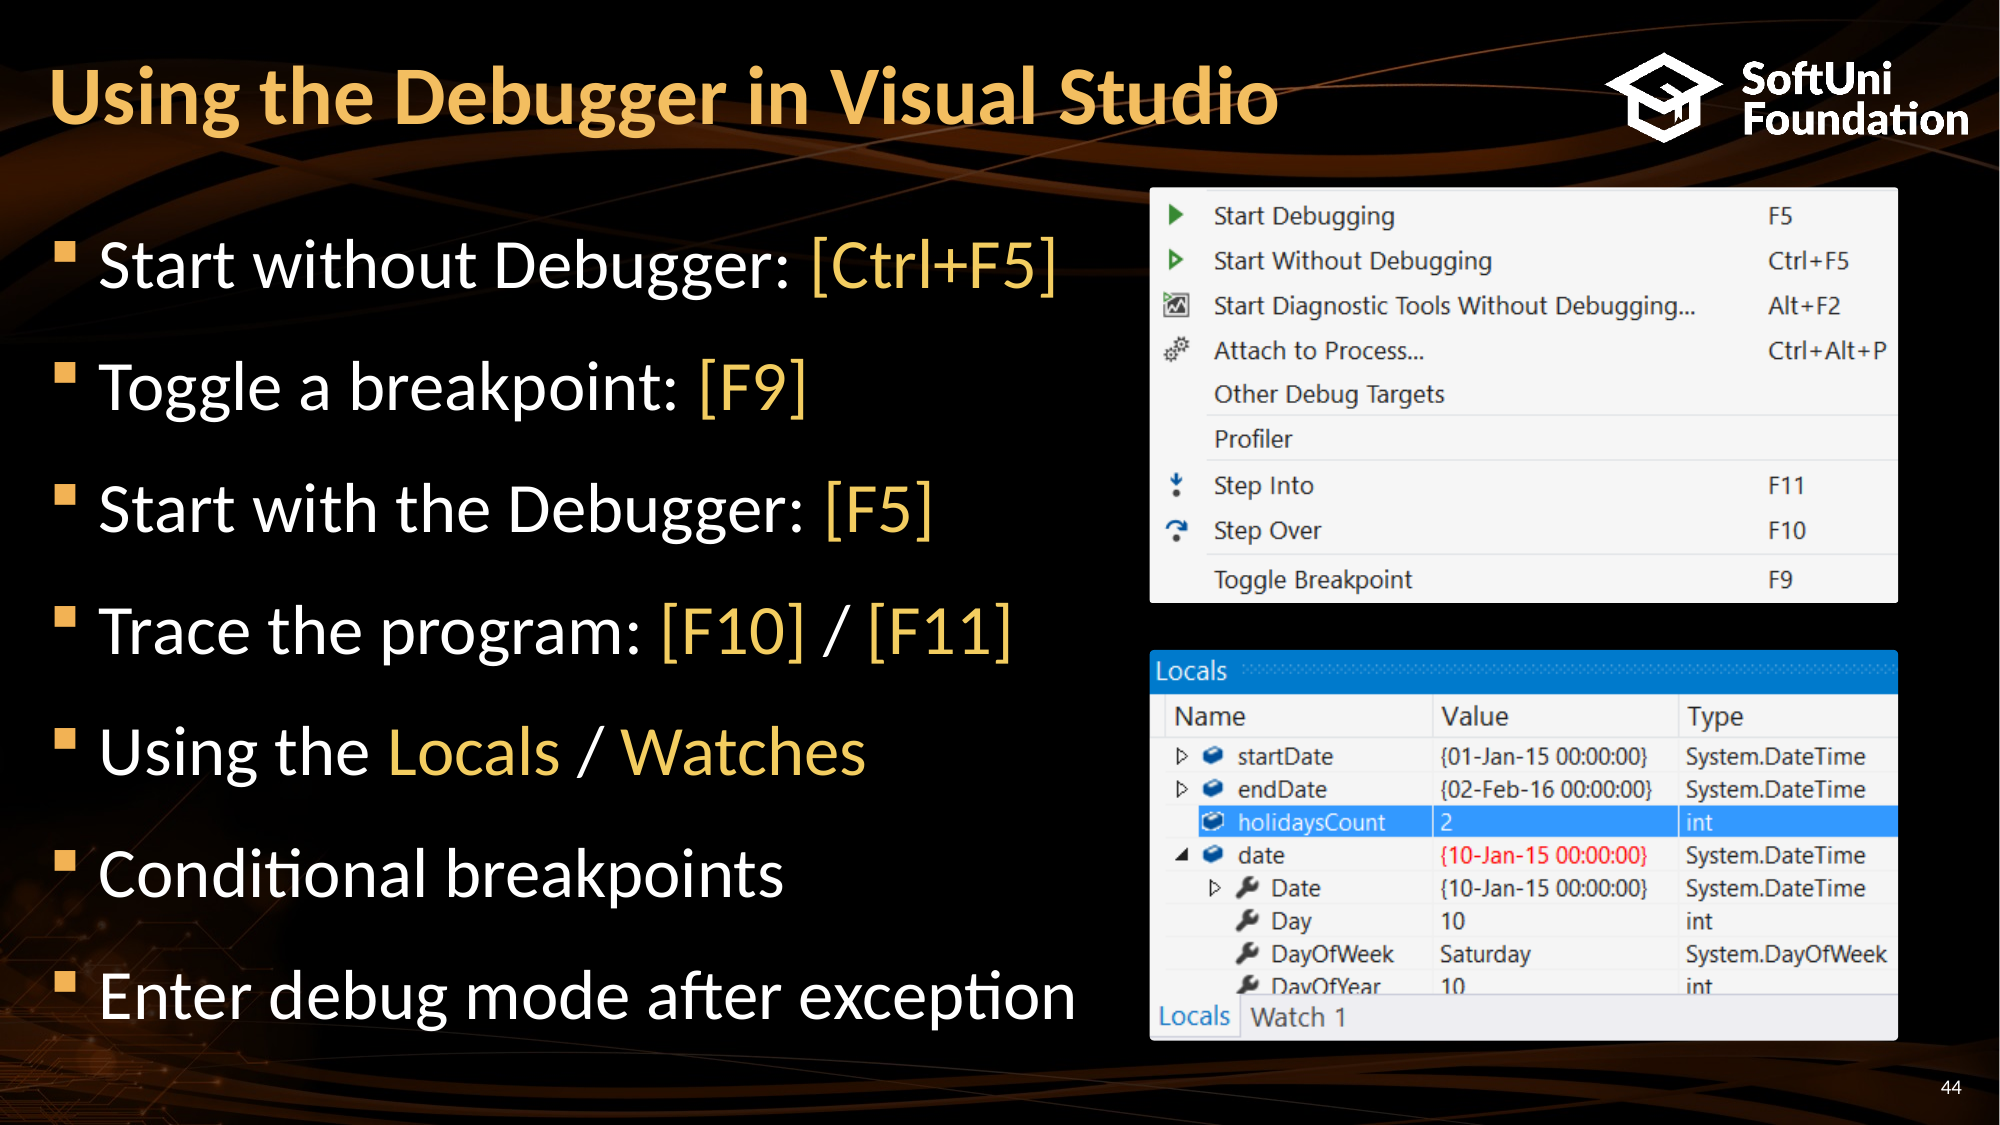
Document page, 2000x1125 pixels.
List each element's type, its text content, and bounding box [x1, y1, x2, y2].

title Using the Debugger in Visual Studio [30, 6, 1602, 189]
picture [0, 0, 2000, 1125]
list Start without Debugger: [Ctrl+F5] Toggle a breakpoint: [F9] Start with the Debugger: [F5] Trace the program: [F10] / [F11] Using the Locals / Watches Conditional breakpoints Enter debug mode after exception [31, 200, 1968, 1103]
